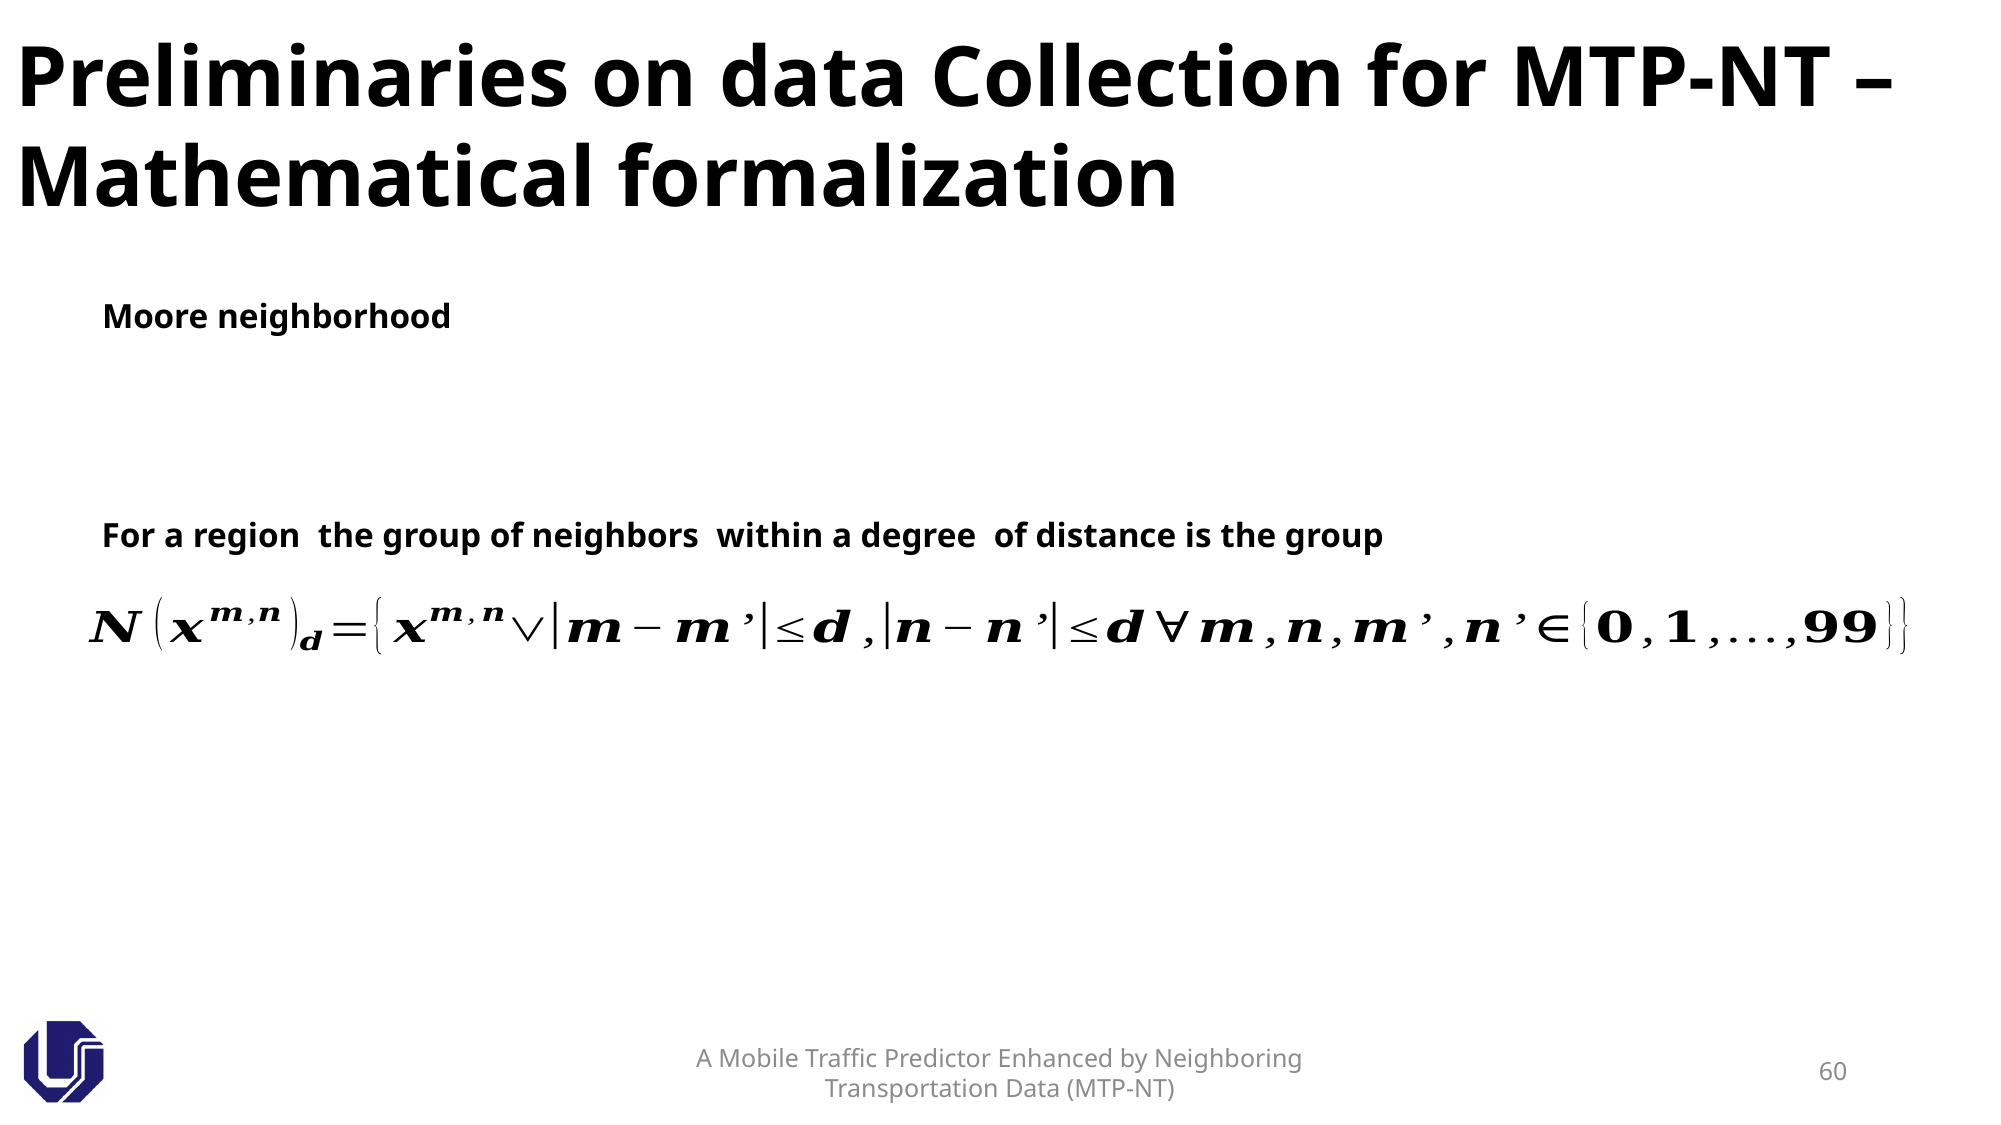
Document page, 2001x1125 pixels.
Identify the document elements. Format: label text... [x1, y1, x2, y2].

picture [23, 1021, 106, 1103]
slide_number 60 [1412, 1042, 1863, 1103]
title Moore neighborhood [87, 292, 1840, 377]
text_box Preliminaries on data Collection for MTP-NT – Mathematical formalization [0, 17, 1978, 230]
footer A Mobile Traffic Predictor Enhanced by Neighboring Transportation Data (MTP-NT) [662, 1042, 1338, 1103]
